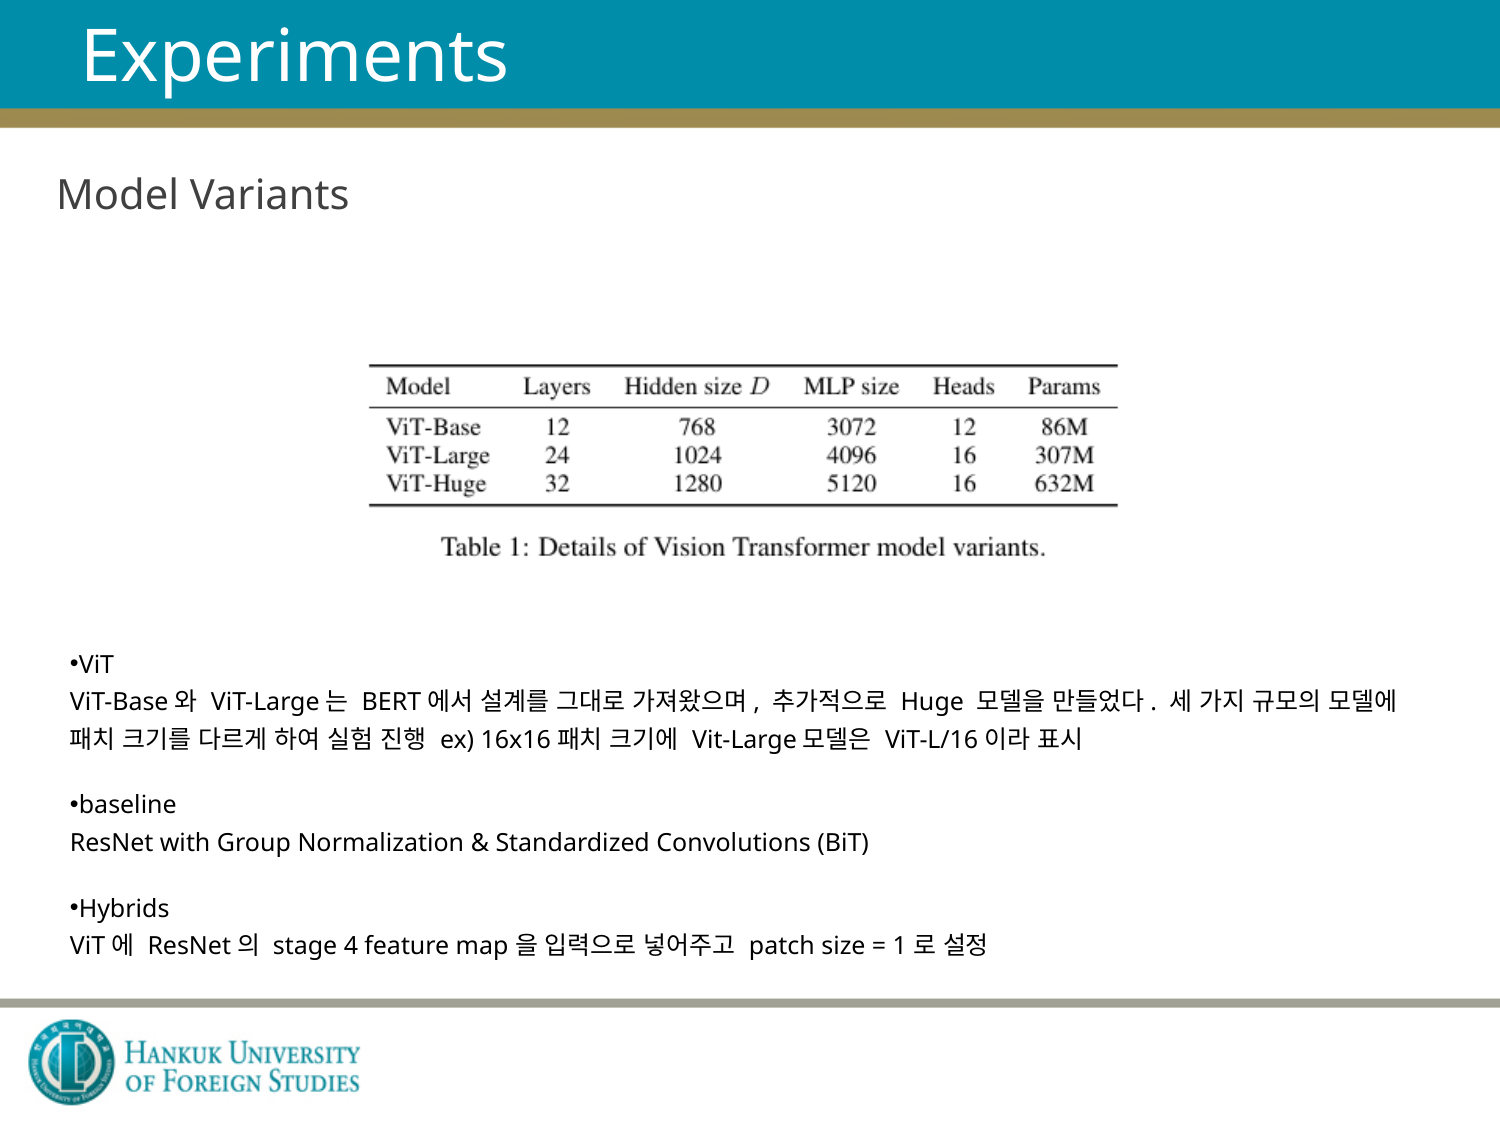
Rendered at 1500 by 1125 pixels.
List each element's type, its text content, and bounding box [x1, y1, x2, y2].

picture [0, 0, 1500, 1125]
title Experiments [64, 0, 1488, 114]
text_box Model Variants [41, 160, 526, 226]
text_box ViT ViT-Base와 ViT-Large는 BERT에서 설계를 그대로 가져왔으며, 추가적으로 Huge 모델을 만들었다. 세 가지 규모의 모델에 패치 크기를 다르게 하여 실험 진행 ex) 16x16패치 크기에 Vit-Large모델은 ViT-L/16이라 표시 baseline ResNet with Group Normalization & Standardized Convolutions (BiT) Hybrids ViT에 ResNet의 stage 4 feature map을 입력으로 넣어주고 patch size = 1로 설정 [55, 633, 1445, 967]
